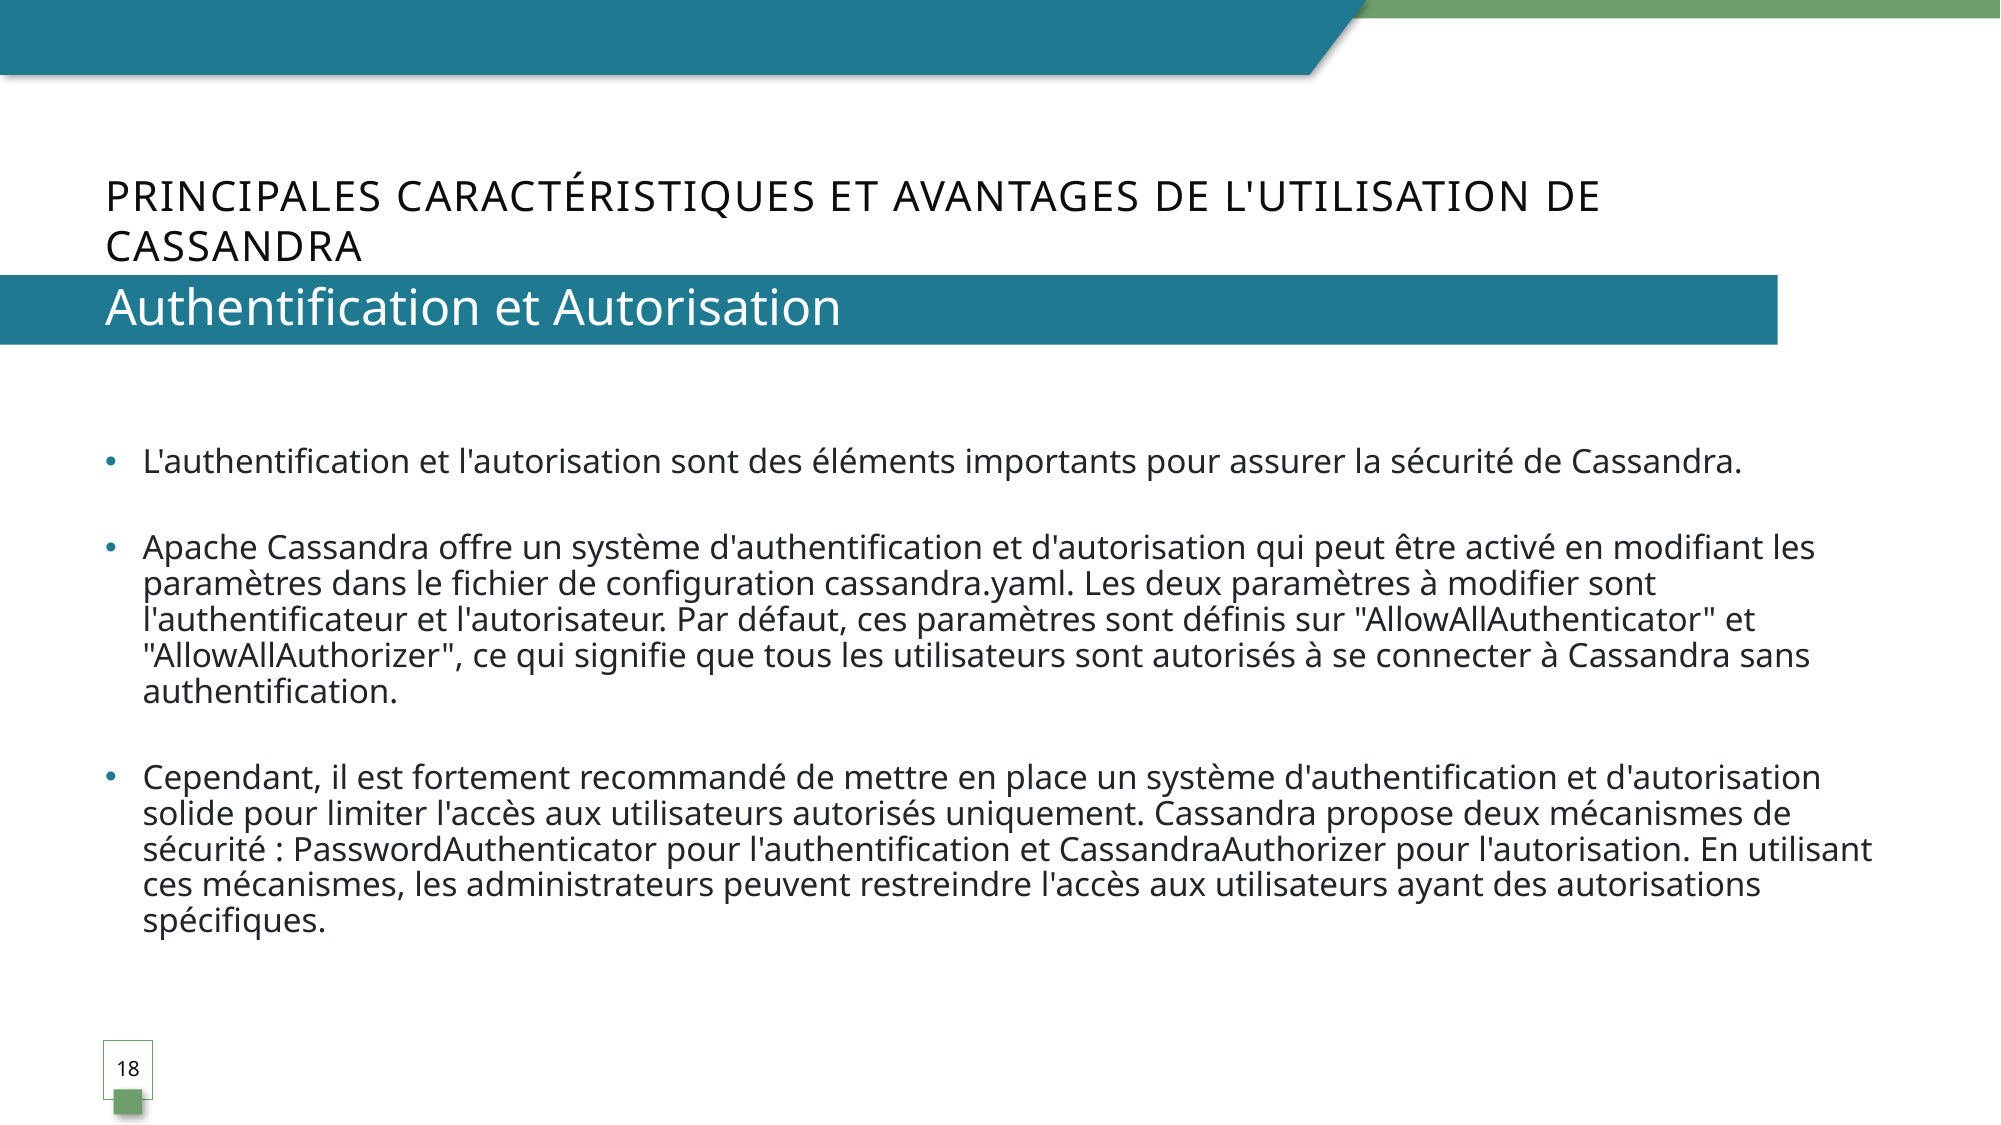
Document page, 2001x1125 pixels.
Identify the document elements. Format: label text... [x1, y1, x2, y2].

slide_number 18 [103, 1040, 153, 1100]
text_box [113, 1089, 143, 1115]
list L'authentification et l'autorisation sont des éléments importants pour assurer la sécurité de Cassandra. Apache Cassandra offre un système d'authentification et d'autorisation qui peut être activé en modifiant les paramètres dans le fichier de configuration cassandra.yaml. Les deux paramètres à modifier sont l'authentificateur et l'autorisateur. Par défaut, ces paramètres sont définis sur "AllowAllAuthenticator" et "AllowAllAuthorizer", ce qui signifie que tous les utilisateurs sont autorisés à se connecter à Cassandra sans authentification. Cependant, il est fortement recommandé de mettre en place un système d'authentification et d'autorisation solide pour limiter l'accès aux utilisateurs autorisés uniquement. Cassandra propose deux mécanismes de sécurité : PasswordAuthenticator pour l'authentification et CassandraAuthorizer pour l'autorisation. En utilisant ces mécanismes, les administrateurs peuvent restreindre l'accès aux utilisateurs ayant des autorisations spécifiques. [90, 437, 1910, 1075]
list Authentification et Autorisation [0, 275, 1778, 345]
text_box [0, 0, 1368, 77]
title Principales caractéristiques et avantages de l'utilisation de Cassandra [90, 162, 1863, 279]
